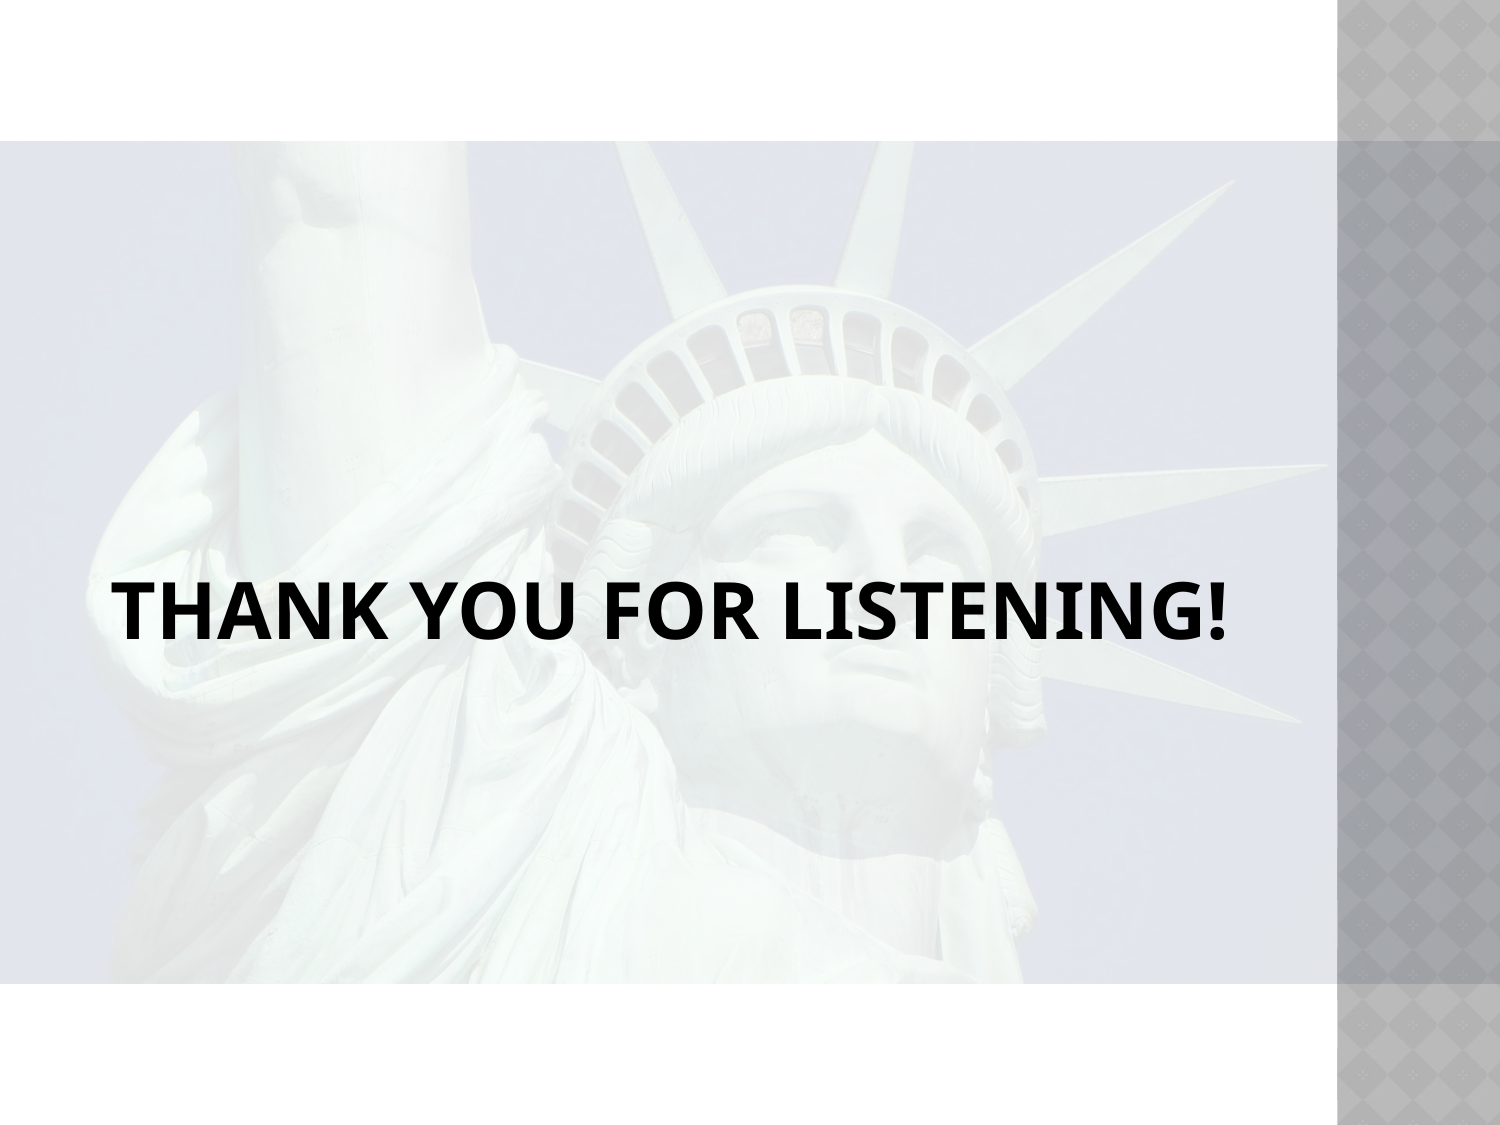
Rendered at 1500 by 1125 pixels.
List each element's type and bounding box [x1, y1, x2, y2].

picture [0, 140, 1500, 985]
